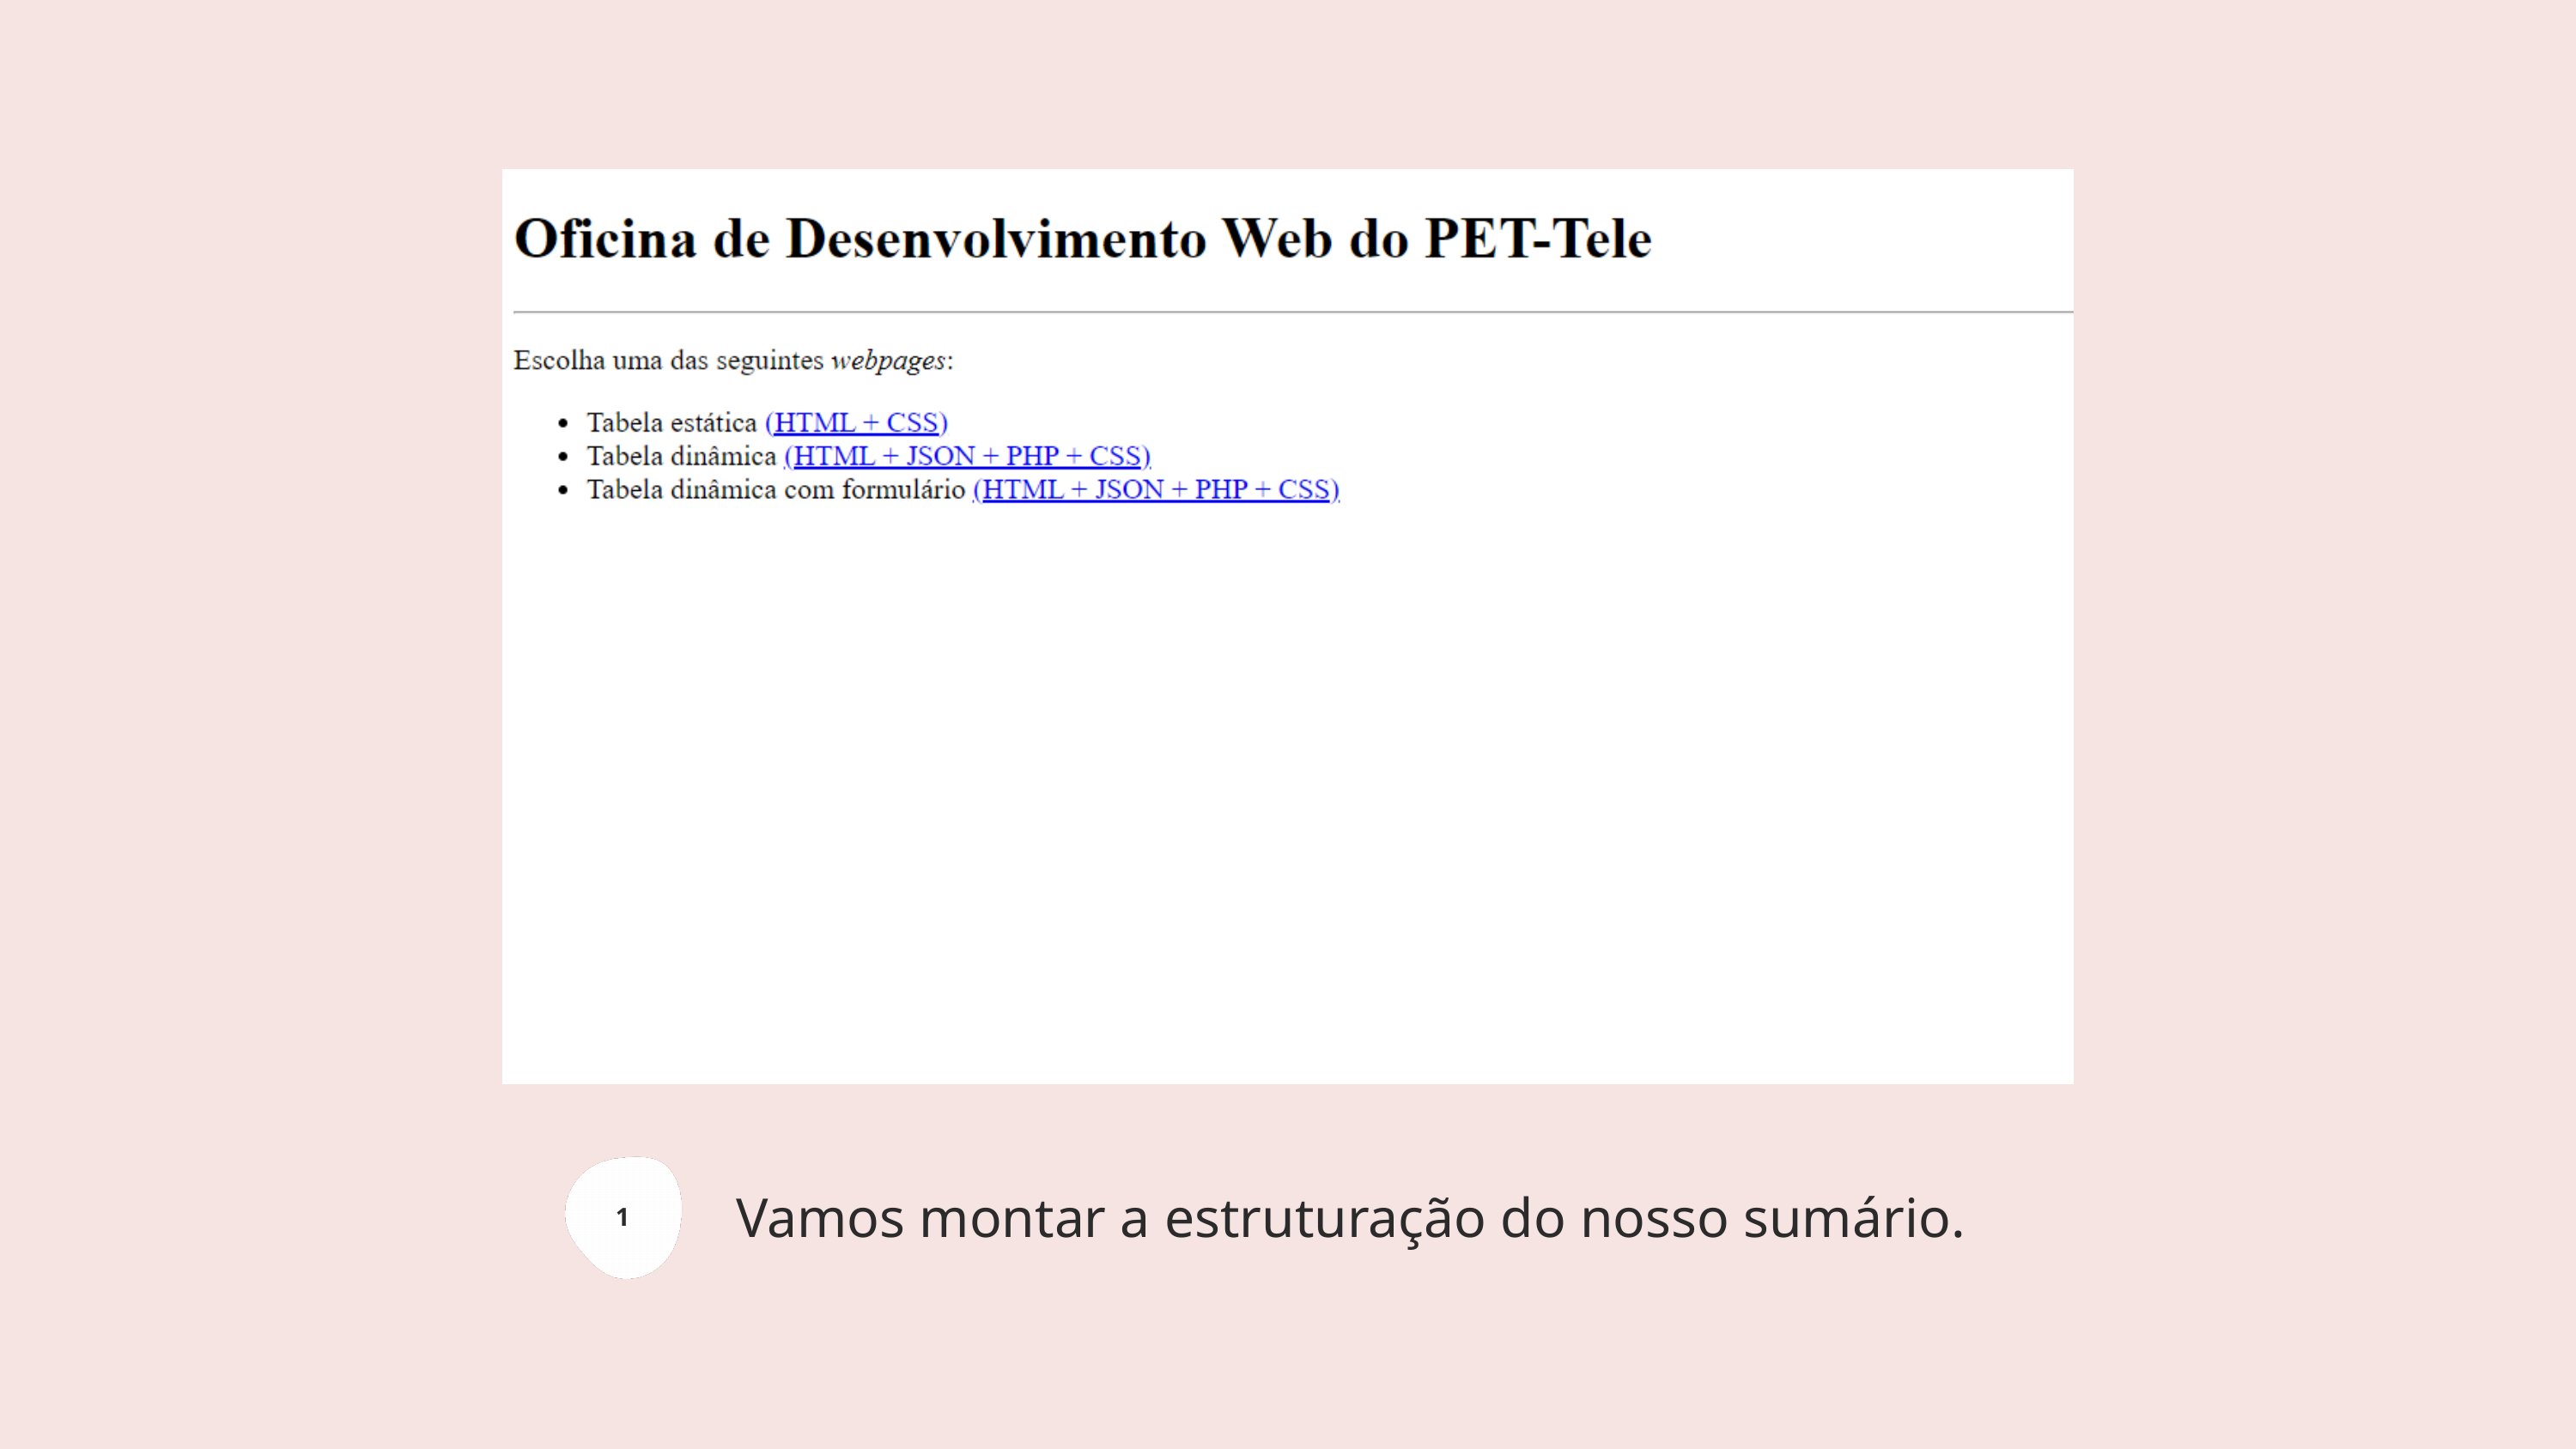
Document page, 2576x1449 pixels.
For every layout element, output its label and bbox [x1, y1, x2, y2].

text_box [562, 1156, 2013, 1280]
text_box [502, 169, 2074, 1084]
